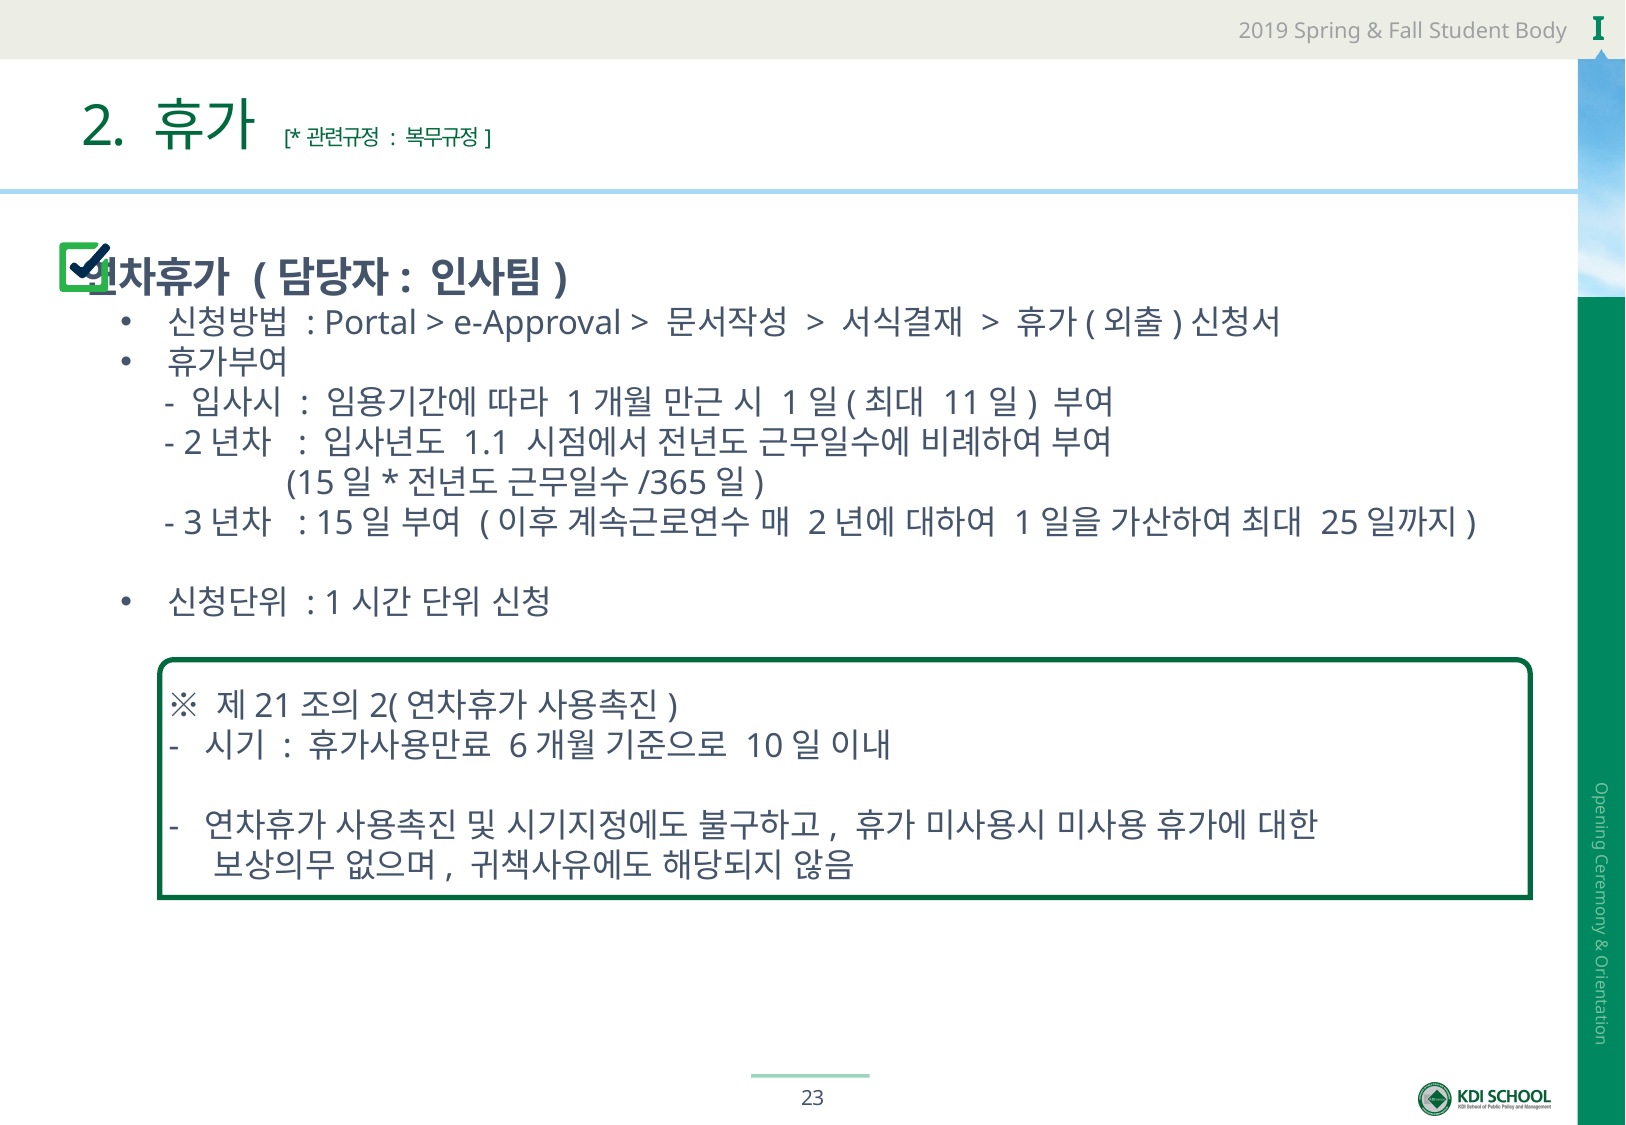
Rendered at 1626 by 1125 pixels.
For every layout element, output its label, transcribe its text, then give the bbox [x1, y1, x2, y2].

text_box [59, 242, 111, 292]
title 2. 휴가 [*관련규정 : 복무규정] [66, 82, 1568, 172]
text_box 신청방법 : Portal > e-Approval > 문서작성 > 서식결재 > 휴가(외출)신청서 휴가부여 - 입사시 : 임용기간에 따라 1개월 만근 시 1일(최대 11일) 부여 - 2년차 : 입사년도 1.1 시점에서 전년도 근무일수에 비례하여 부여 (15일*전년도 근무일수/365일) - 3년차 : 15일 부여 (이후 계속근로연수 매 2년에 대하여 1일을 가산하여 최대 25일까지) 신청단위 : 1시간 단위 신청 [120, 301, 1510, 614]
picture [1577, 49, 1625, 297]
text_box 연차휴가 (담당자: 인사팀) [81, 235, 580, 301]
text_box [159, 659, 1531, 684]
picture [1418, 1082, 1551, 1116]
text_box [159, 874, 1531, 898]
text_box ※ 제21조의2(연차휴가 사용촉진) - 시기 : 휴가사용만료 6개월 기준으로 10일 이내 - 연차휴가 사용촉진 및 시기지정에도 불구하고, 휴가 미사용시 미사용 휴가에 대한 보상의무 없으며, 귀책사유에도 해당되지 않음 [159, 684, 1549, 874]
